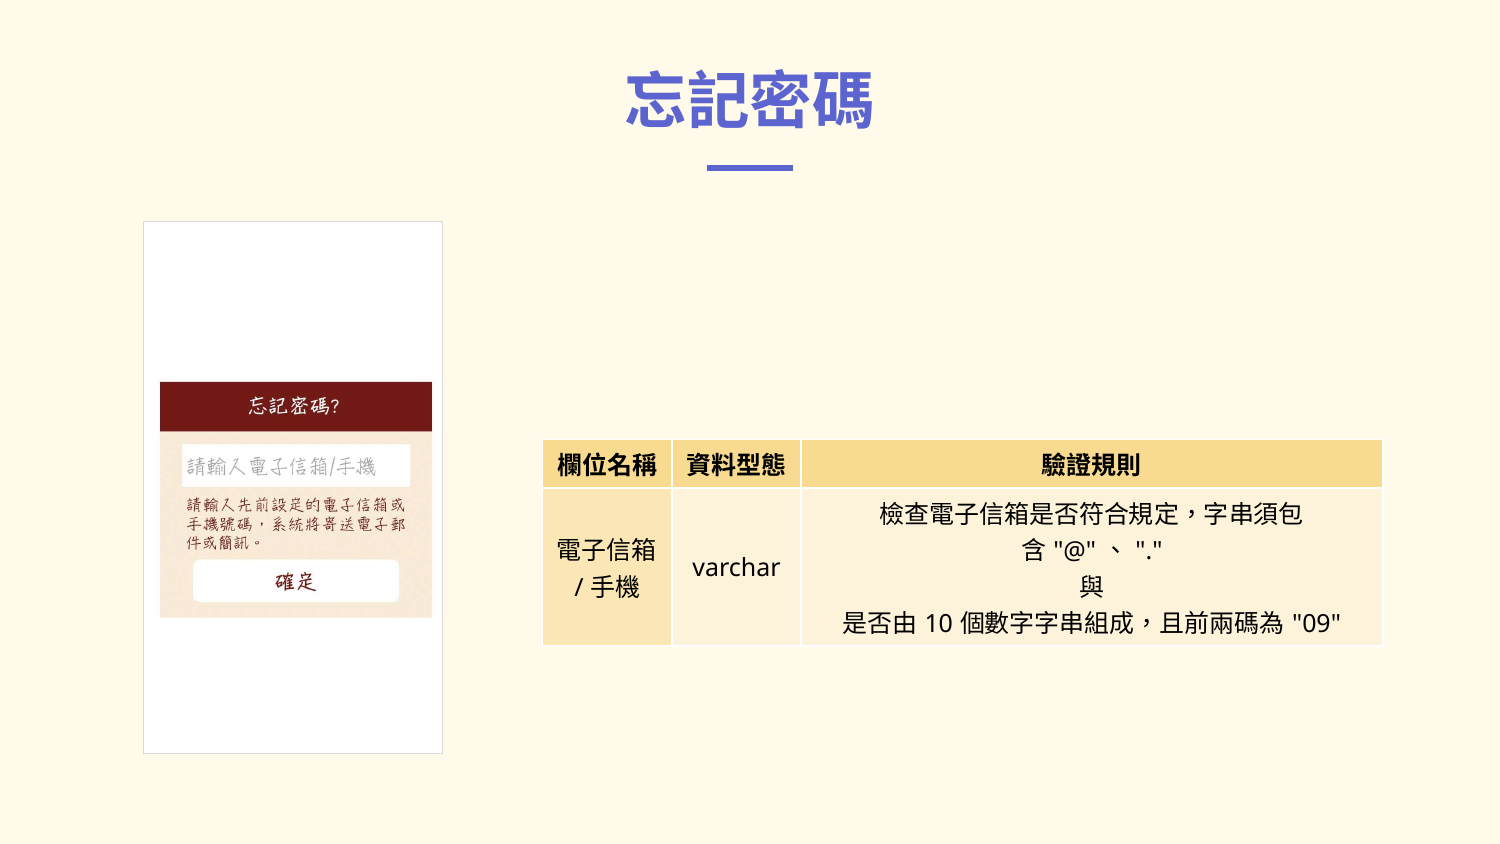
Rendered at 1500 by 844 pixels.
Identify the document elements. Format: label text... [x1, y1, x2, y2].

table_header 欄位名稱 [543, 440, 671, 487]
picture [143, 221, 443, 754]
table_cell varchar [673, 489, 800, 645]
table_header 驗證規則 [802, 440, 1382, 487]
table_header 資料型態 [673, 440, 800, 487]
table_cell 電子信箱/手機 [543, 489, 671, 645]
title 忘記密碼 [116, 26, 1383, 151]
table_cell 檢查電子信箱是否符合規定，字串須包含"@"、"." 與 是否由10個數字字串組成，且前兩碼為"09" [802, 489, 1382, 645]
